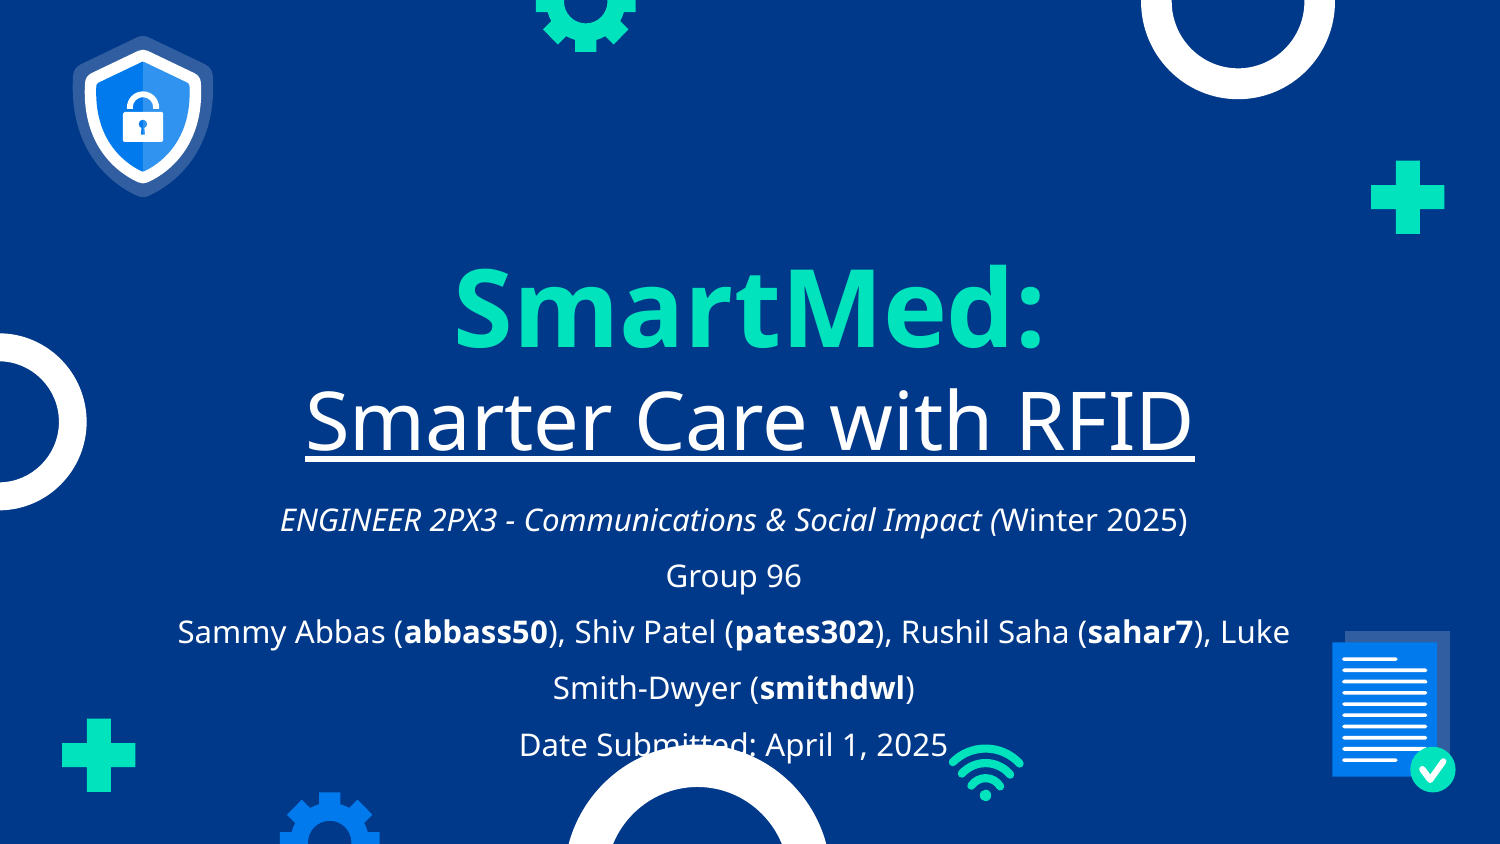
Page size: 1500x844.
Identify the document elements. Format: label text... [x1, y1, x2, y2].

title SmartMed: Smarter Care with RFID [187, 194, 1313, 482]
subtitle ENGINEER 2PX3 - Communications & Social Impact (Winter 2025) Group 96 Sammy Abbas (abbass50), Shiv Patel (pates302), Rushil Saha (sahar7), Luke Smith-Dwyer (smithdwl) Date Submitted: April 1, 2025 [155, 563, 1313, 771]
